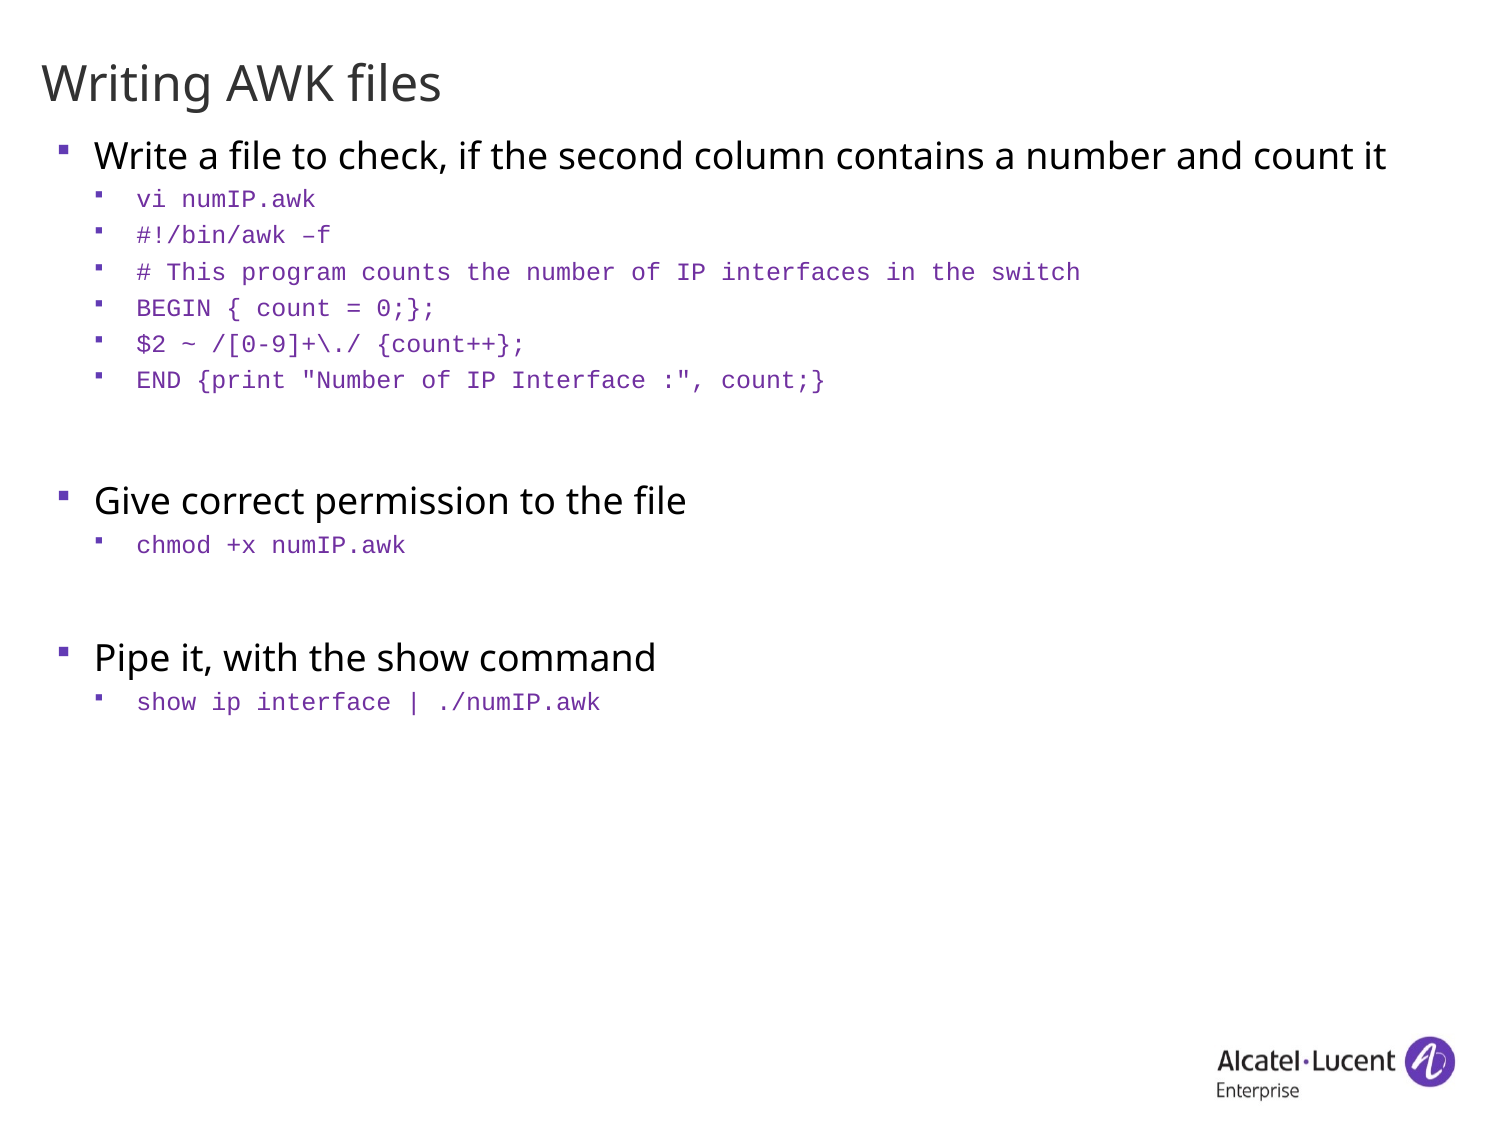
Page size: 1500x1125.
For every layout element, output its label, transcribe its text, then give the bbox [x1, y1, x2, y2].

list Write a file to check, if the second column contains a number and count it vi numIP.awk #!/bin/awk –f # This program counts the number of IP interfaces in the switch BEGIN { count = 0;}; $2 ~ /[0-9]+\./ {count++}; END {print "Number of IP Interface :", count;} Give correct permission to the file chmod +x numIP.awk Pipe it, with the show command show ip interface | ./numIP.awk [41, 123, 1451, 985]
title Writing AWK files [41, 17, 1459, 136]
picture [1213, 1032, 1459, 1106]
